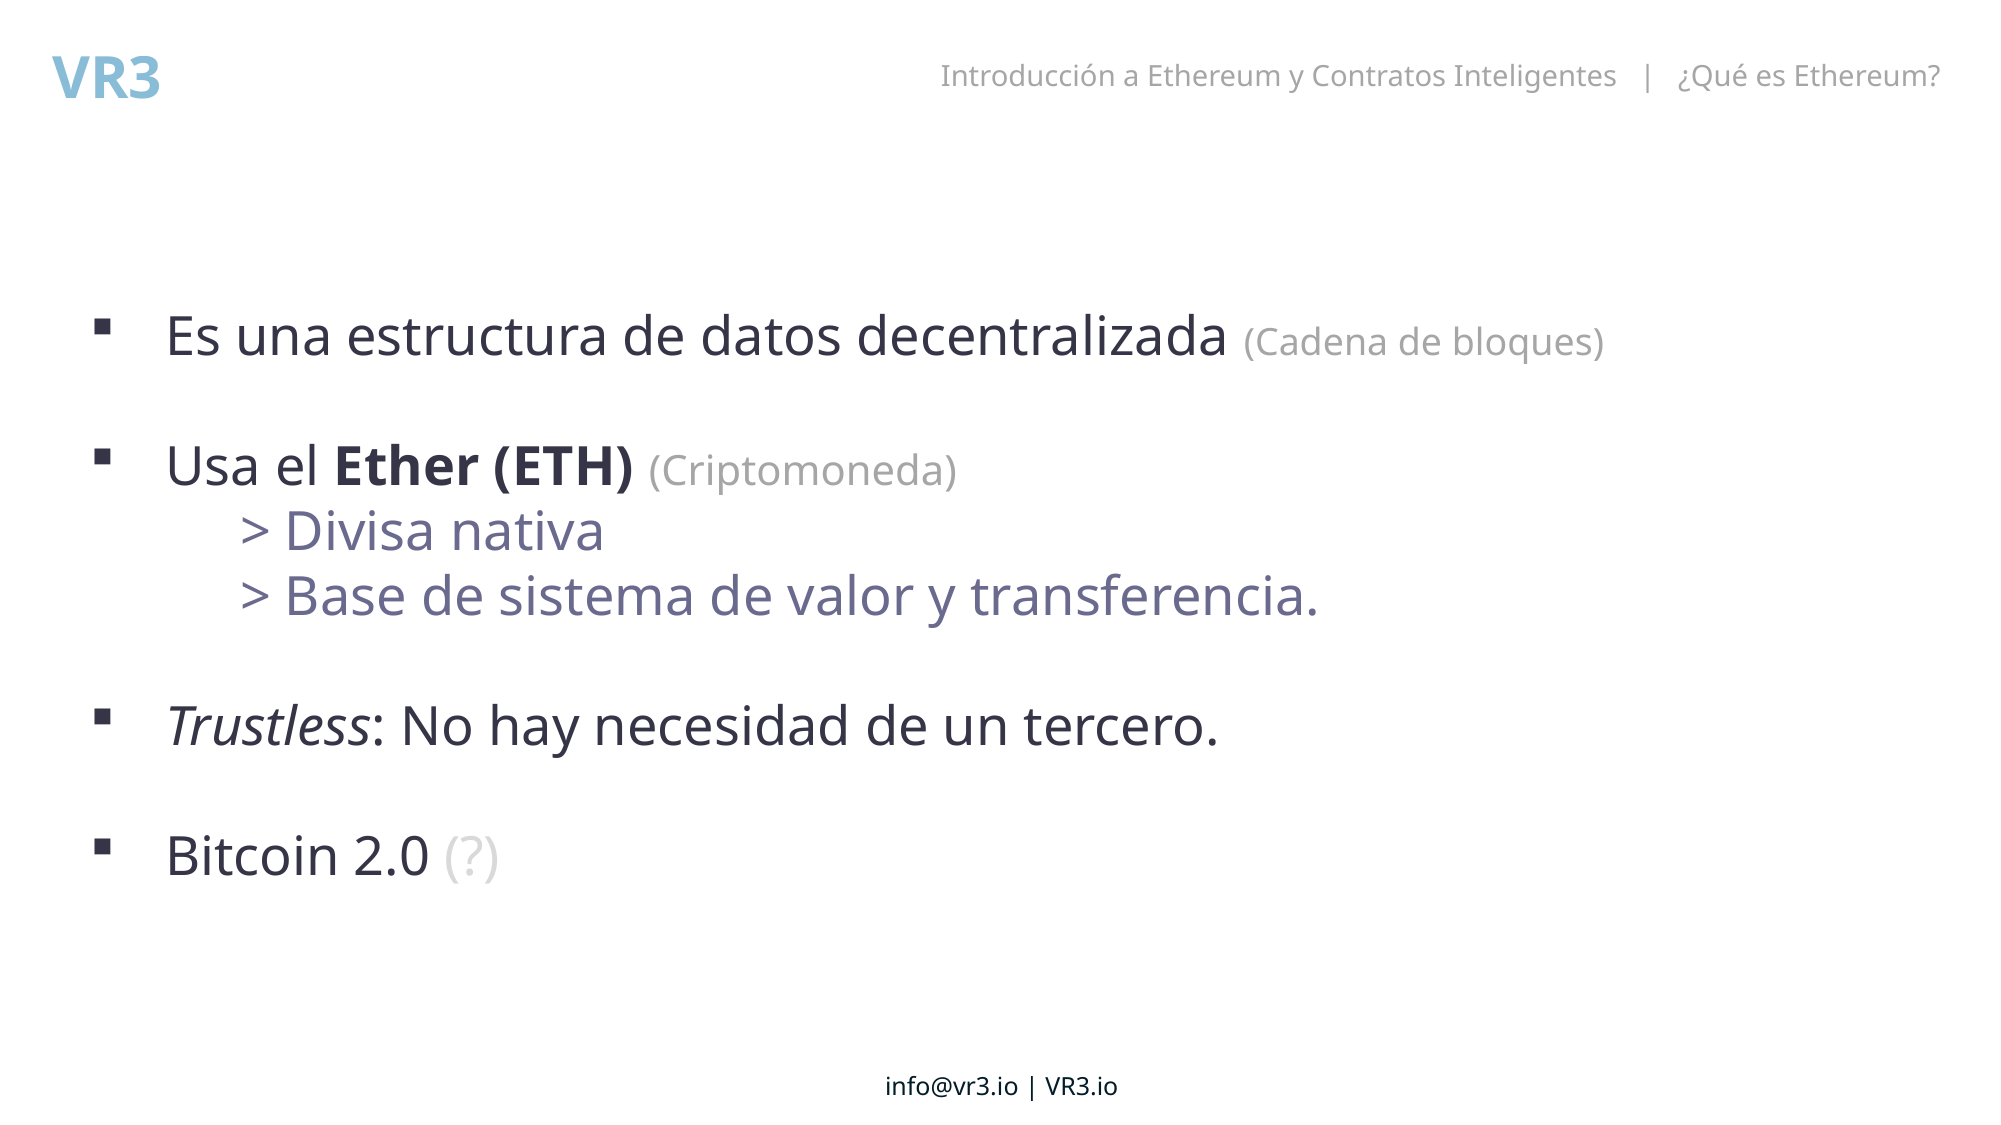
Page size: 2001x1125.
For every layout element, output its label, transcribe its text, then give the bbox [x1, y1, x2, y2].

text_box Es una estructura de datos decentralizada (Cadena de bloques) Usa el Ether (ETH) (Criptomoneda) > Divisa nativa > Base de sistema de valor y transferencia. Trustless: No hay necesidad de un tercero. Bitcoin 2.0 (?) [74, 174, 1956, 1013]
text_box Introducción a Ethereum y Contratos Inteligentes | ¿Qué es Ethereum? [926, 49, 1957, 100]
